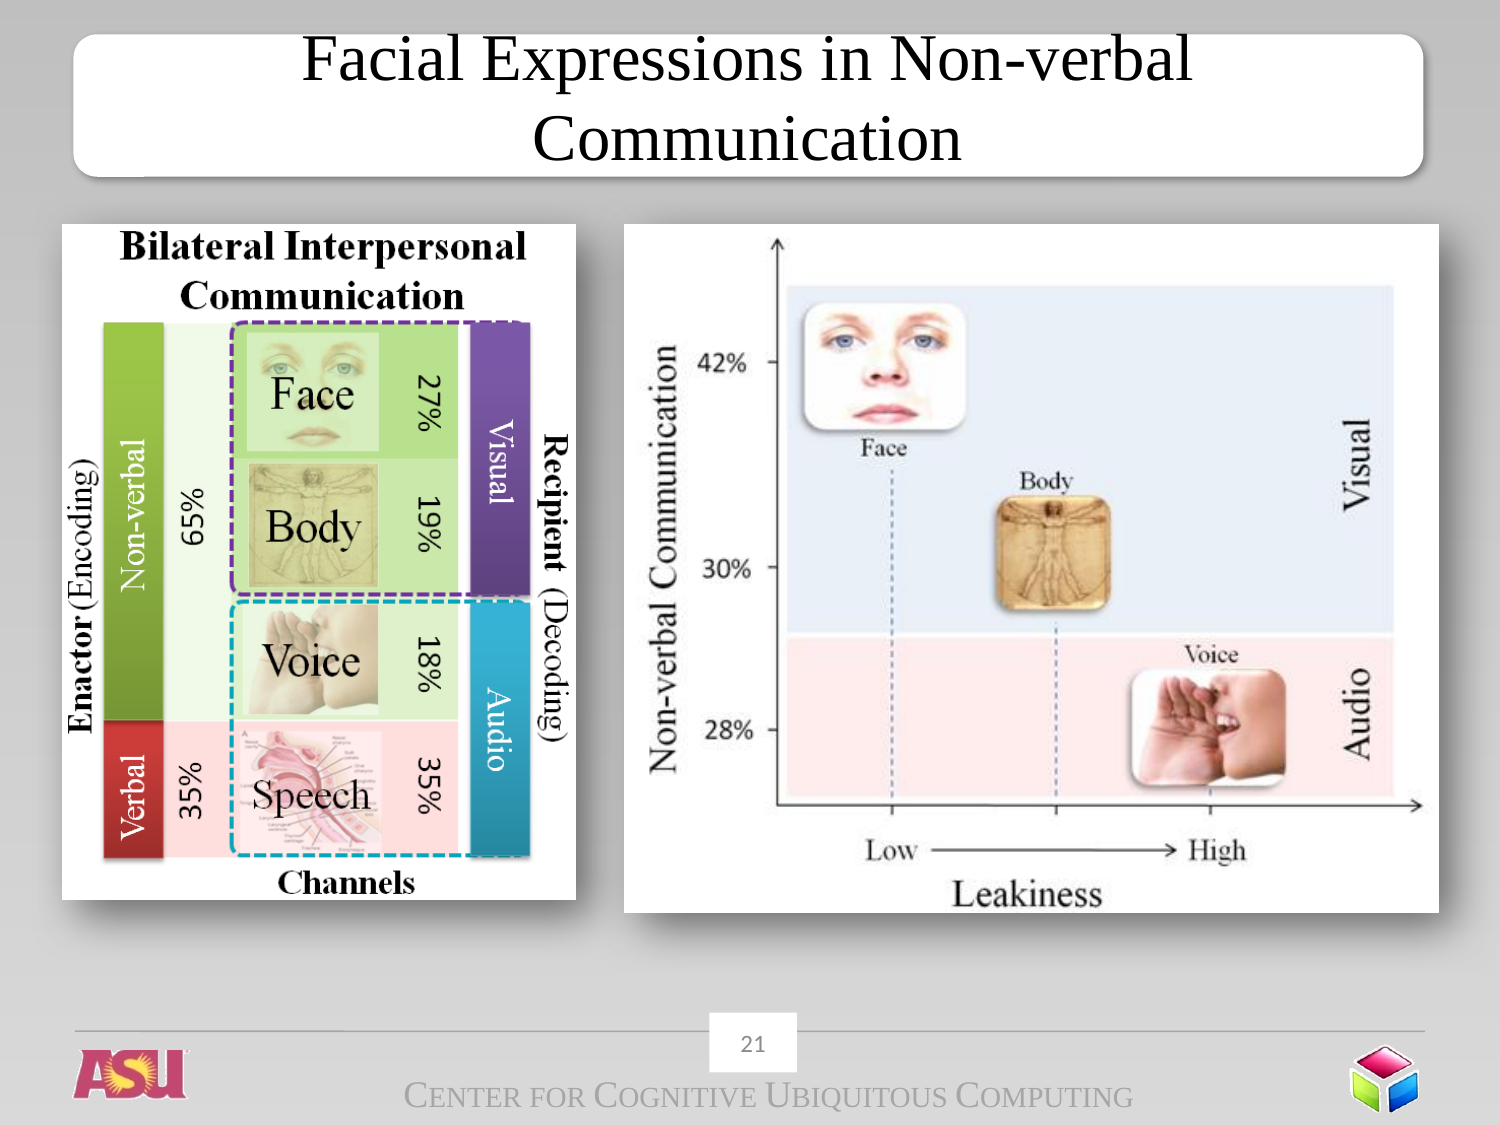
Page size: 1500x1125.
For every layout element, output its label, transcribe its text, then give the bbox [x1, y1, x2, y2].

picture [624, 223, 1439, 913]
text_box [59, 1050, 200, 1100]
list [62, 224, 576, 901]
slide_number 21 [709, 1012, 797, 1073]
title Facial Expressions in Non-verbal Communication [73, 6, 1424, 149]
